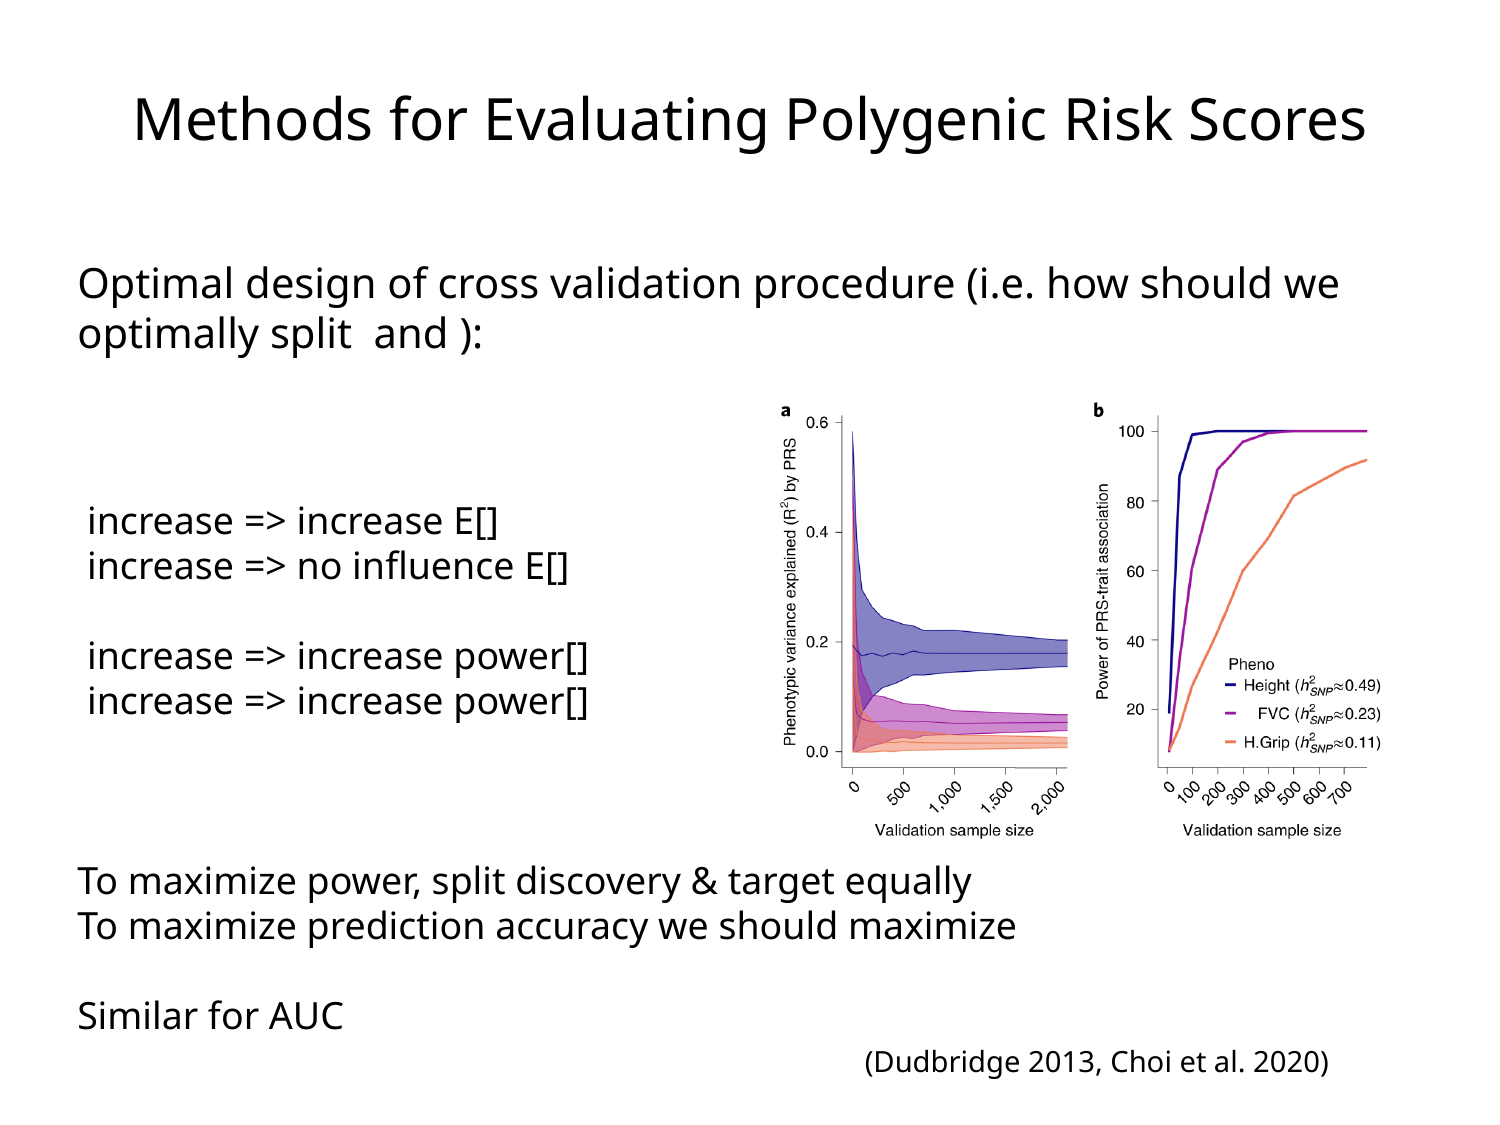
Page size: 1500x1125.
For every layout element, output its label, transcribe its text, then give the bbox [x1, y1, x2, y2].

picture [774, 399, 1381, 840]
text_box (Dudbridge 2013, Choi et al. 2020) [849, 1035, 1350, 1086]
text_box [12, 0, 373, 174]
